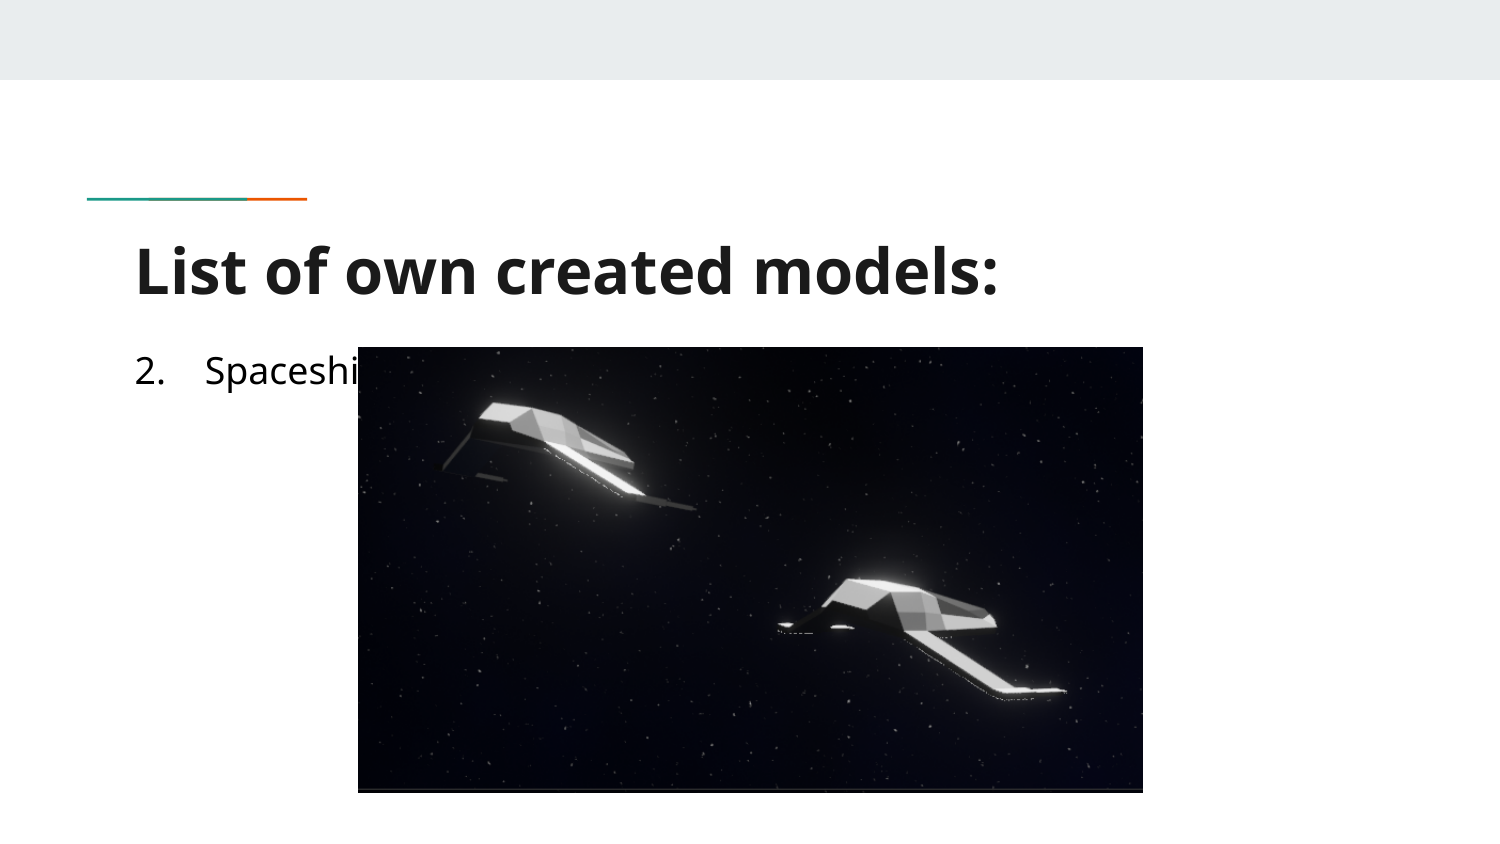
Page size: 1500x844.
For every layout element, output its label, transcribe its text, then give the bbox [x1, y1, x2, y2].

title List of own created models: [119, 216, 1381, 305]
picture [358, 346, 1143, 794]
list 2. Spaceship [119, 325, 1381, 735]
